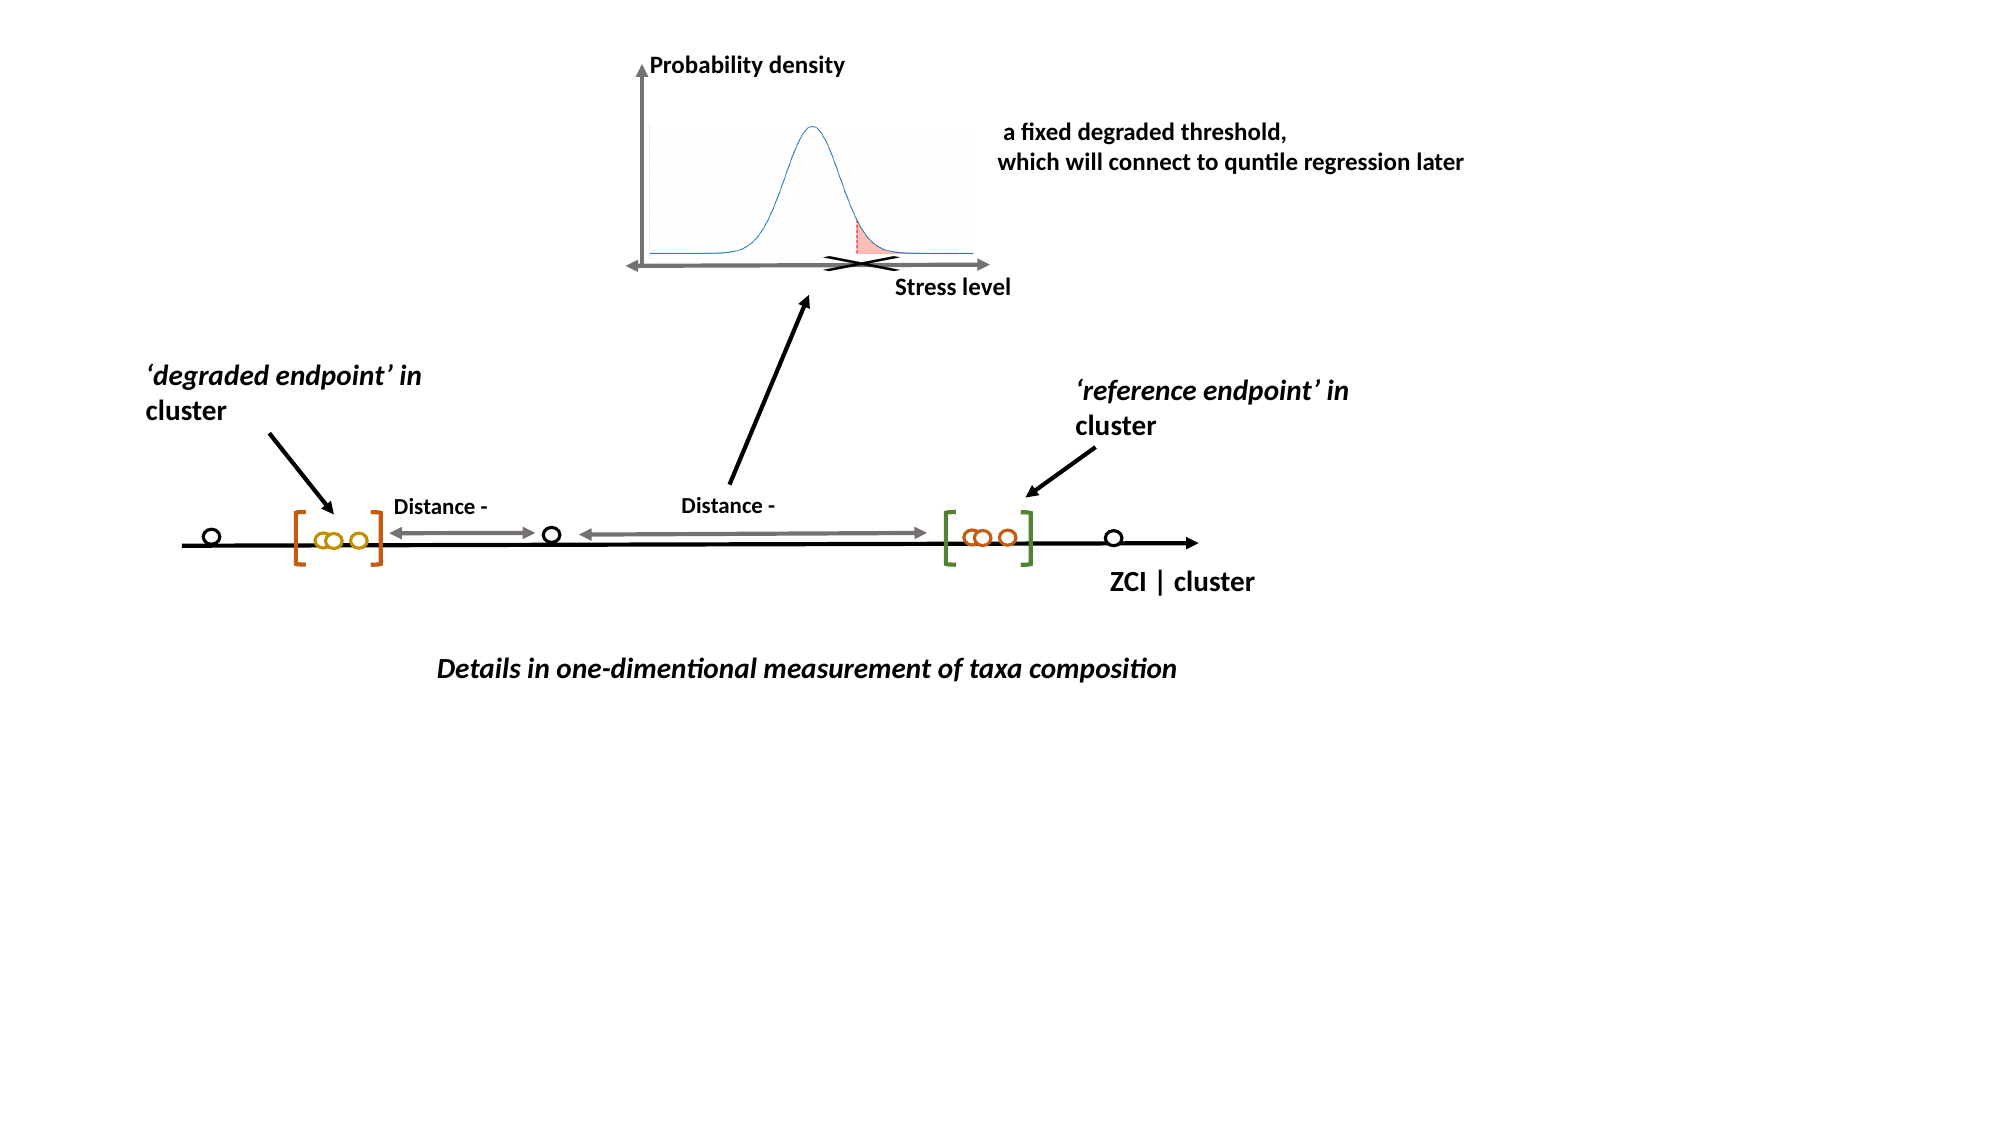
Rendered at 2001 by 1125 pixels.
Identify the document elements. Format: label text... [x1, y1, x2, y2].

text_box Stress level [880, 263, 1041, 308]
text_box [370, 546, 382, 566]
text_box [351, 546, 366, 550]
text_box [370, 511, 382, 543]
text_box Probability density [635, 41, 1000, 87]
text_box [962, 528, 977, 543]
text_box [998, 529, 1018, 543]
text_box [313, 531, 329, 543]
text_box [269, 433, 334, 515]
text_box [945, 546, 956, 566]
text_box [295, 546, 306, 566]
text_box [542, 526, 561, 543]
text_box [1020, 511, 1032, 543]
text_box [295, 515, 306, 543]
text_box [202, 528, 221, 543]
text_box [973, 529, 993, 543]
text_box [316, 546, 328, 550]
text_box [945, 511, 956, 543]
text_box [349, 532, 369, 543]
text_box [1025, 447, 1096, 498]
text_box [729, 294, 809, 485]
text_box [1104, 529, 1124, 543]
text_box [1020, 546, 1032, 566]
text_box [324, 532, 344, 543]
text_box Details in one-dimentional measurement of taxa composition [422, 641, 1194, 692]
picture [649, 125, 974, 259]
text_box [326, 546, 342, 550]
